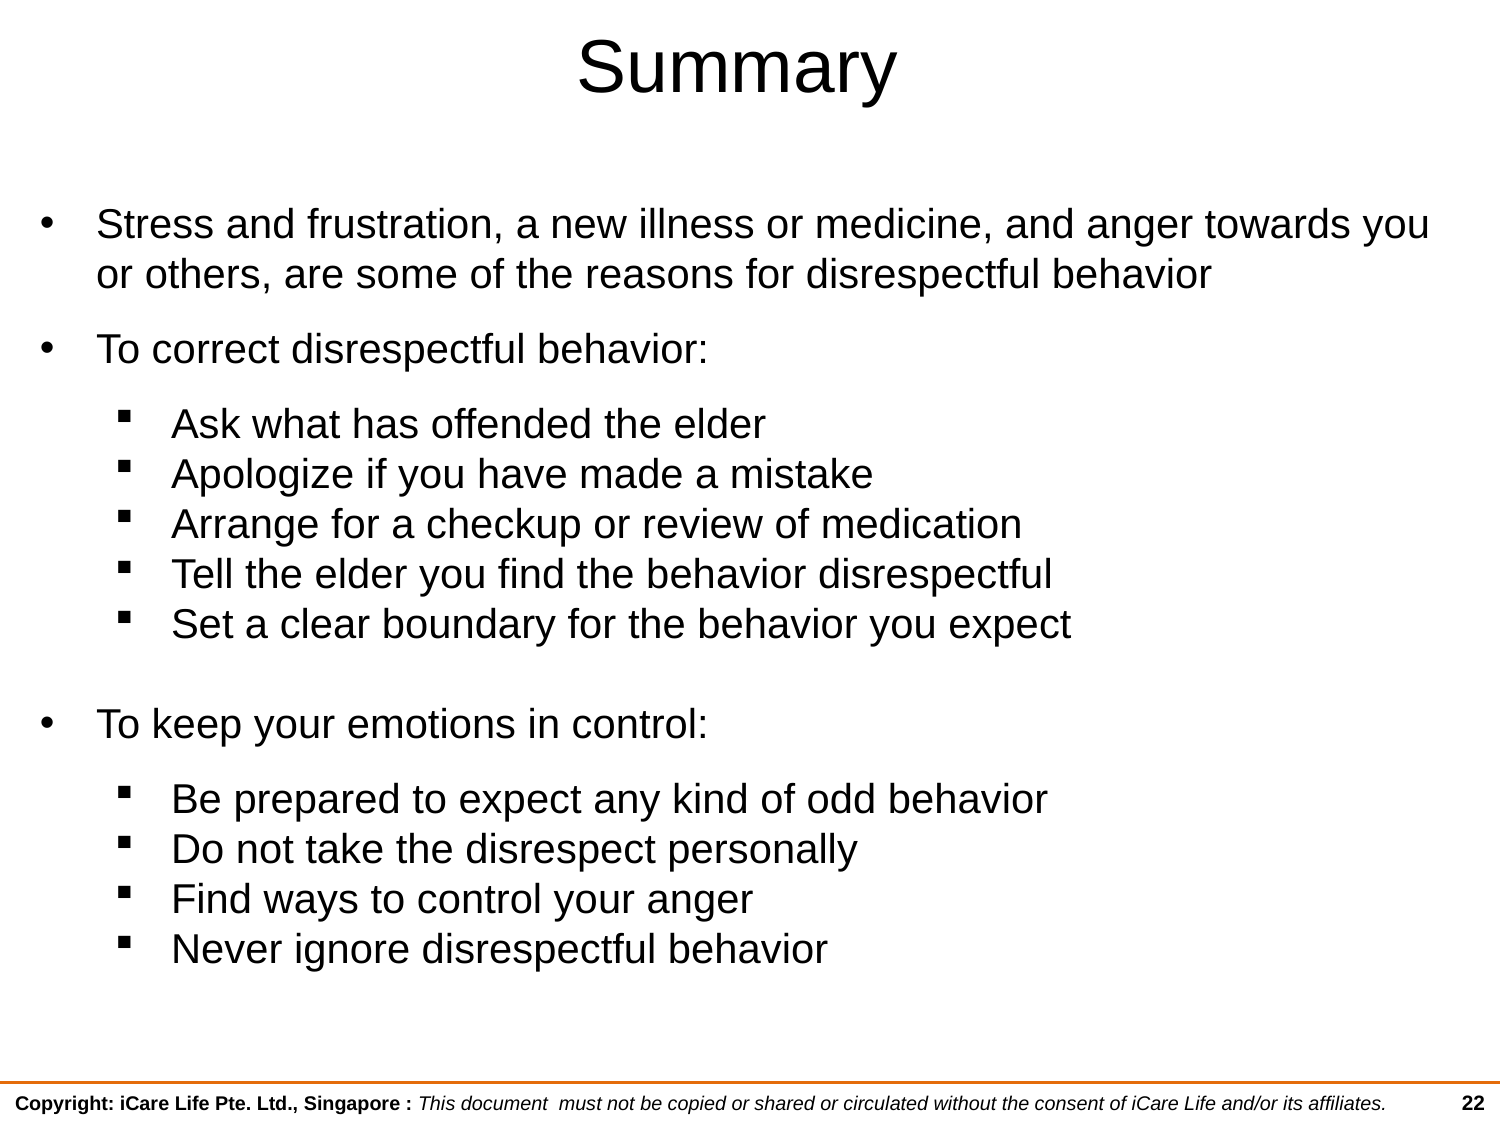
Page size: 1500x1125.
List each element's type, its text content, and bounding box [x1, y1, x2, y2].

title Summary [62, 5, 1413, 119]
text_box Stress and frustration, a new illness or medicine, and anger towards you or others, are some of the reasons for disrespectful behavior To correct disrespectful behavior: Ask what has offended the elder Apologize if you have made a mistake Arrange for a checkup or review of medication Tell the elder you find the behavior disrespectful Set a clear boundary for the behavior you expect To keep your emotions in control: Be prepared to expect any kind of odd behavior Do not take the disrespect personally Find ways to control your anger Never ignore disrespectful behavior [24, 189, 1475, 980]
text_box 22 [1447, 1082, 1500, 1122]
